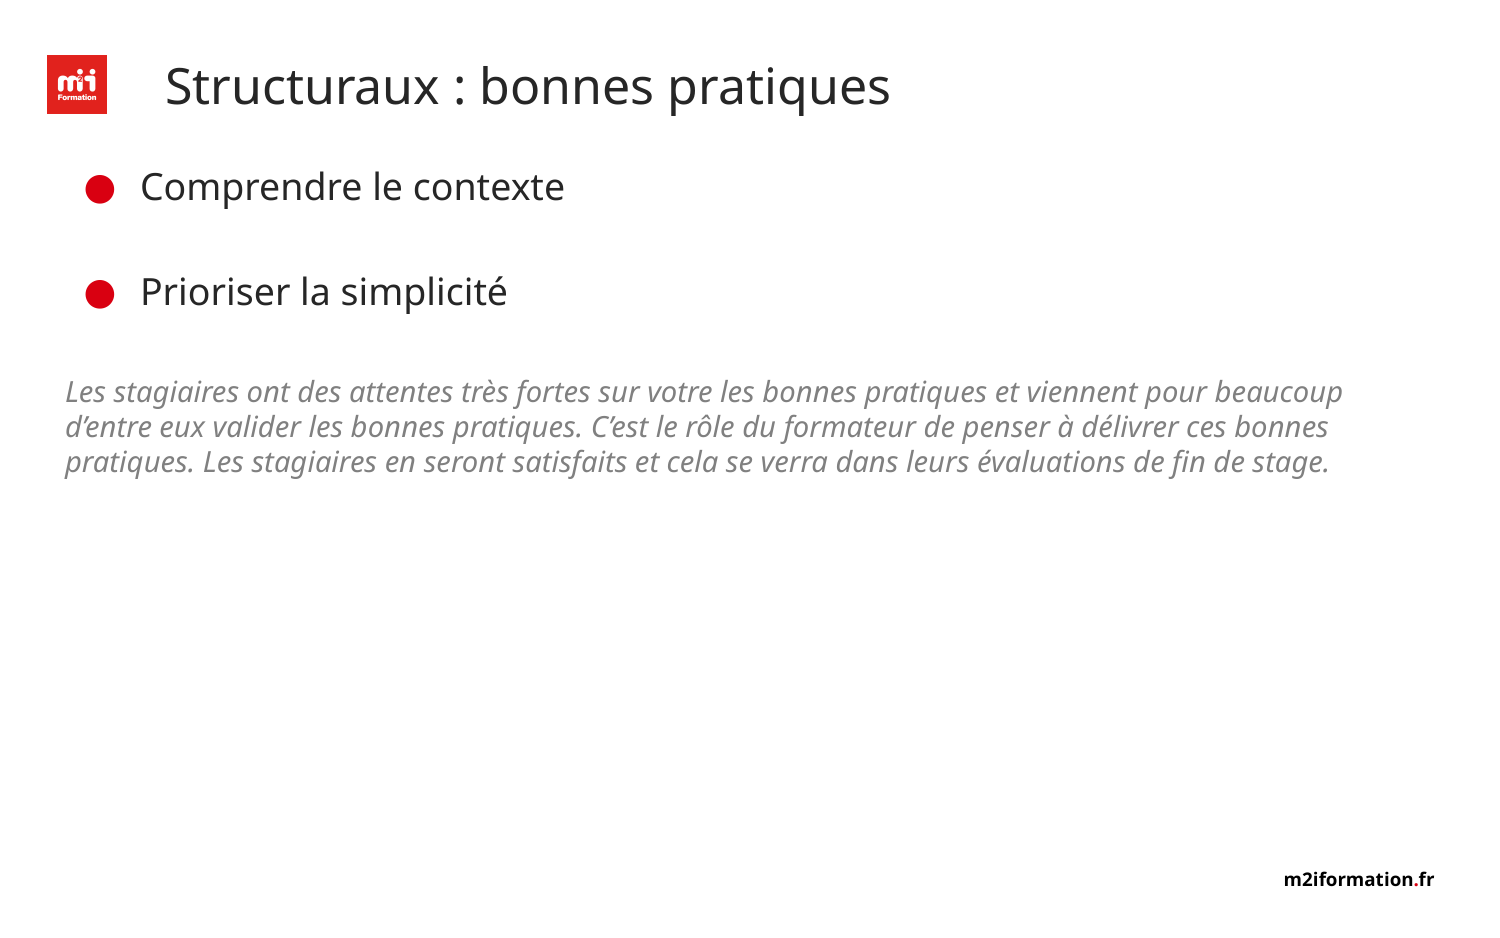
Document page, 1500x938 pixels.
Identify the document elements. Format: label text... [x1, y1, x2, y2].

list Comprendre le contexte Prioriser la simplicité Les stagiaires ont des attentes très fortes sur votre les bonnes pratiques et viennent pour beaucoup d’entre eux valider les bonnes pratiques. C’est le rôle du formateur de penser à délivrer ces bonnes pratiques. Les stagiaires en seront satisfaits et cela se verra dans leurs évaluations de fin de stage. [49, 155, 1451, 859]
title Structuraux : bonnes pratiques [150, 45, 1451, 124]
picture [47, 55, 107, 114]
